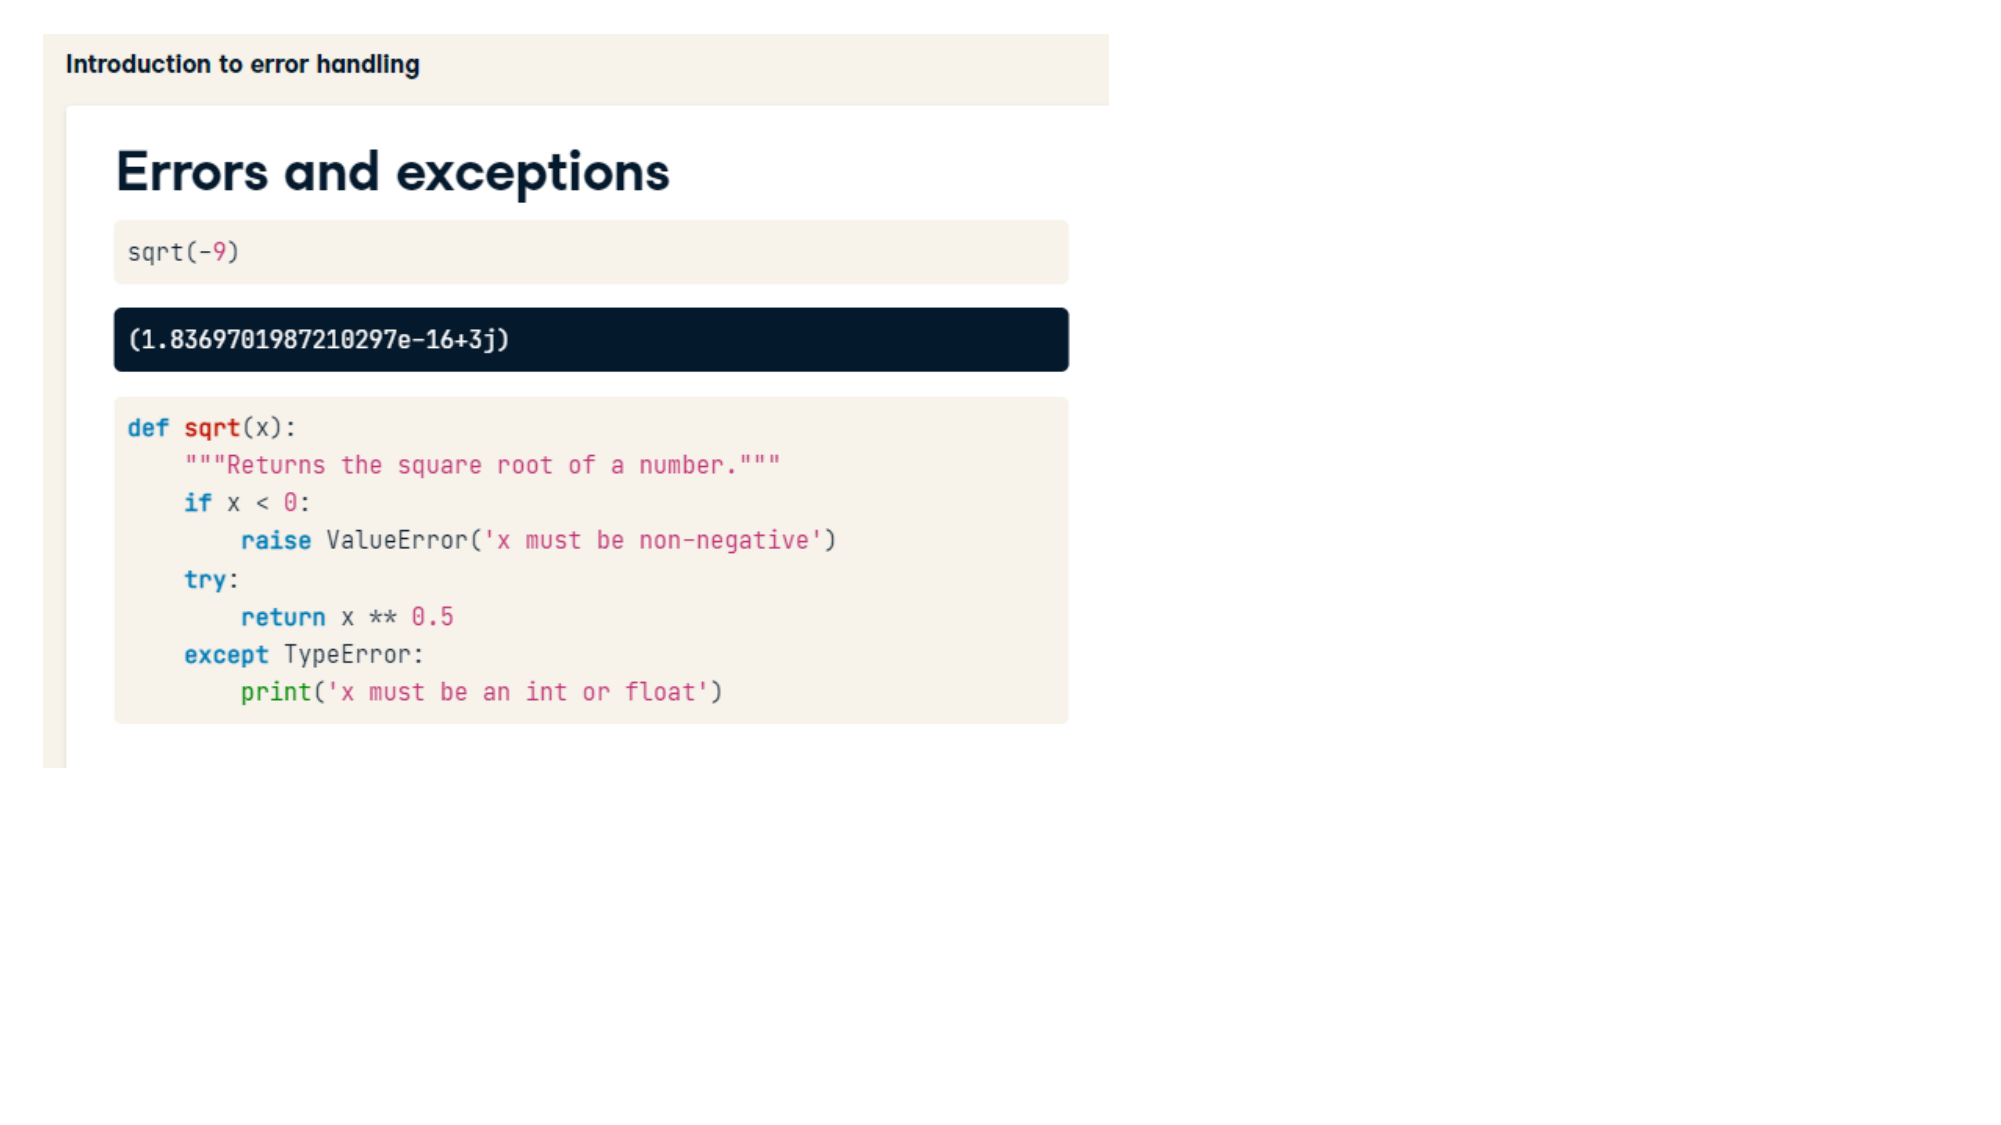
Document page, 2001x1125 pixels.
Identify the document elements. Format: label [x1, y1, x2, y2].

picture [43, 34, 1109, 768]
